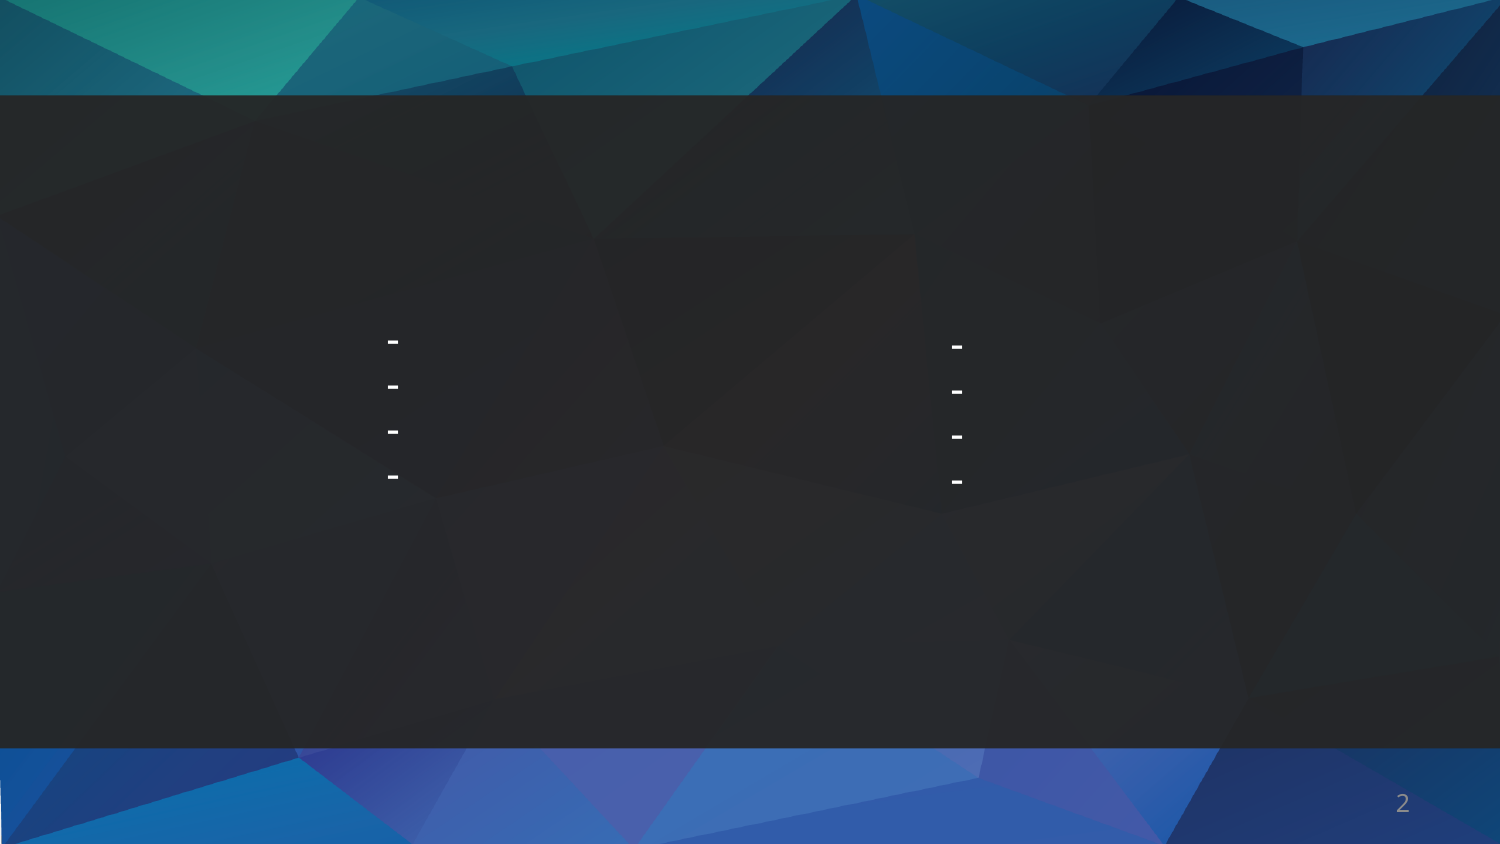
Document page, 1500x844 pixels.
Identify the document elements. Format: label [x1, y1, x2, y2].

text_box [0, 0, 1500, 844]
